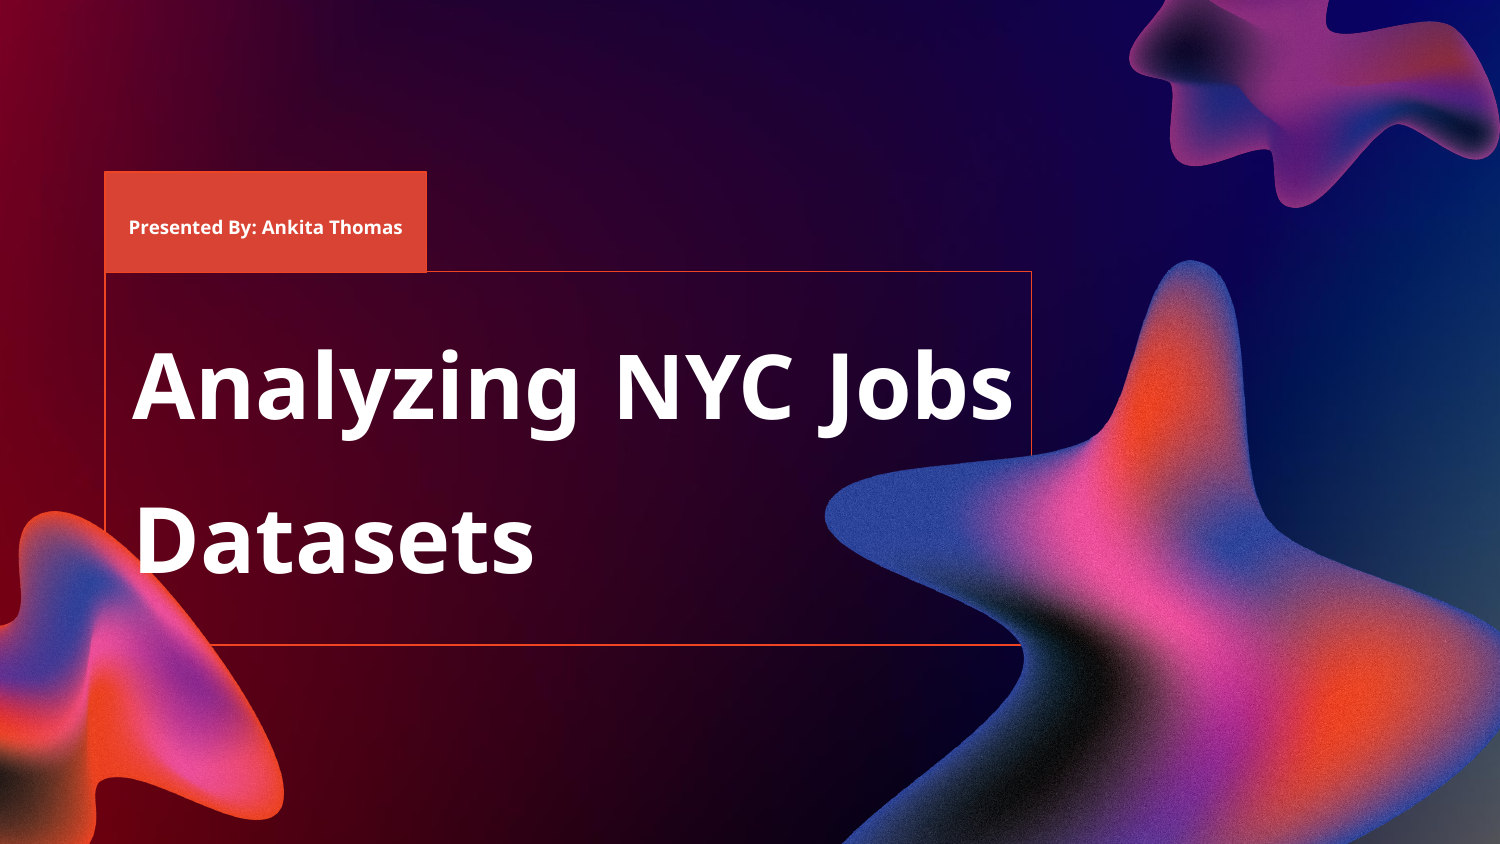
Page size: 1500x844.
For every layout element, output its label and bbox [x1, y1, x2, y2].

text_box [104, 256, 1032, 646]
picture [0, 0, 1500, 844]
text_box [104, 171, 427, 273]
